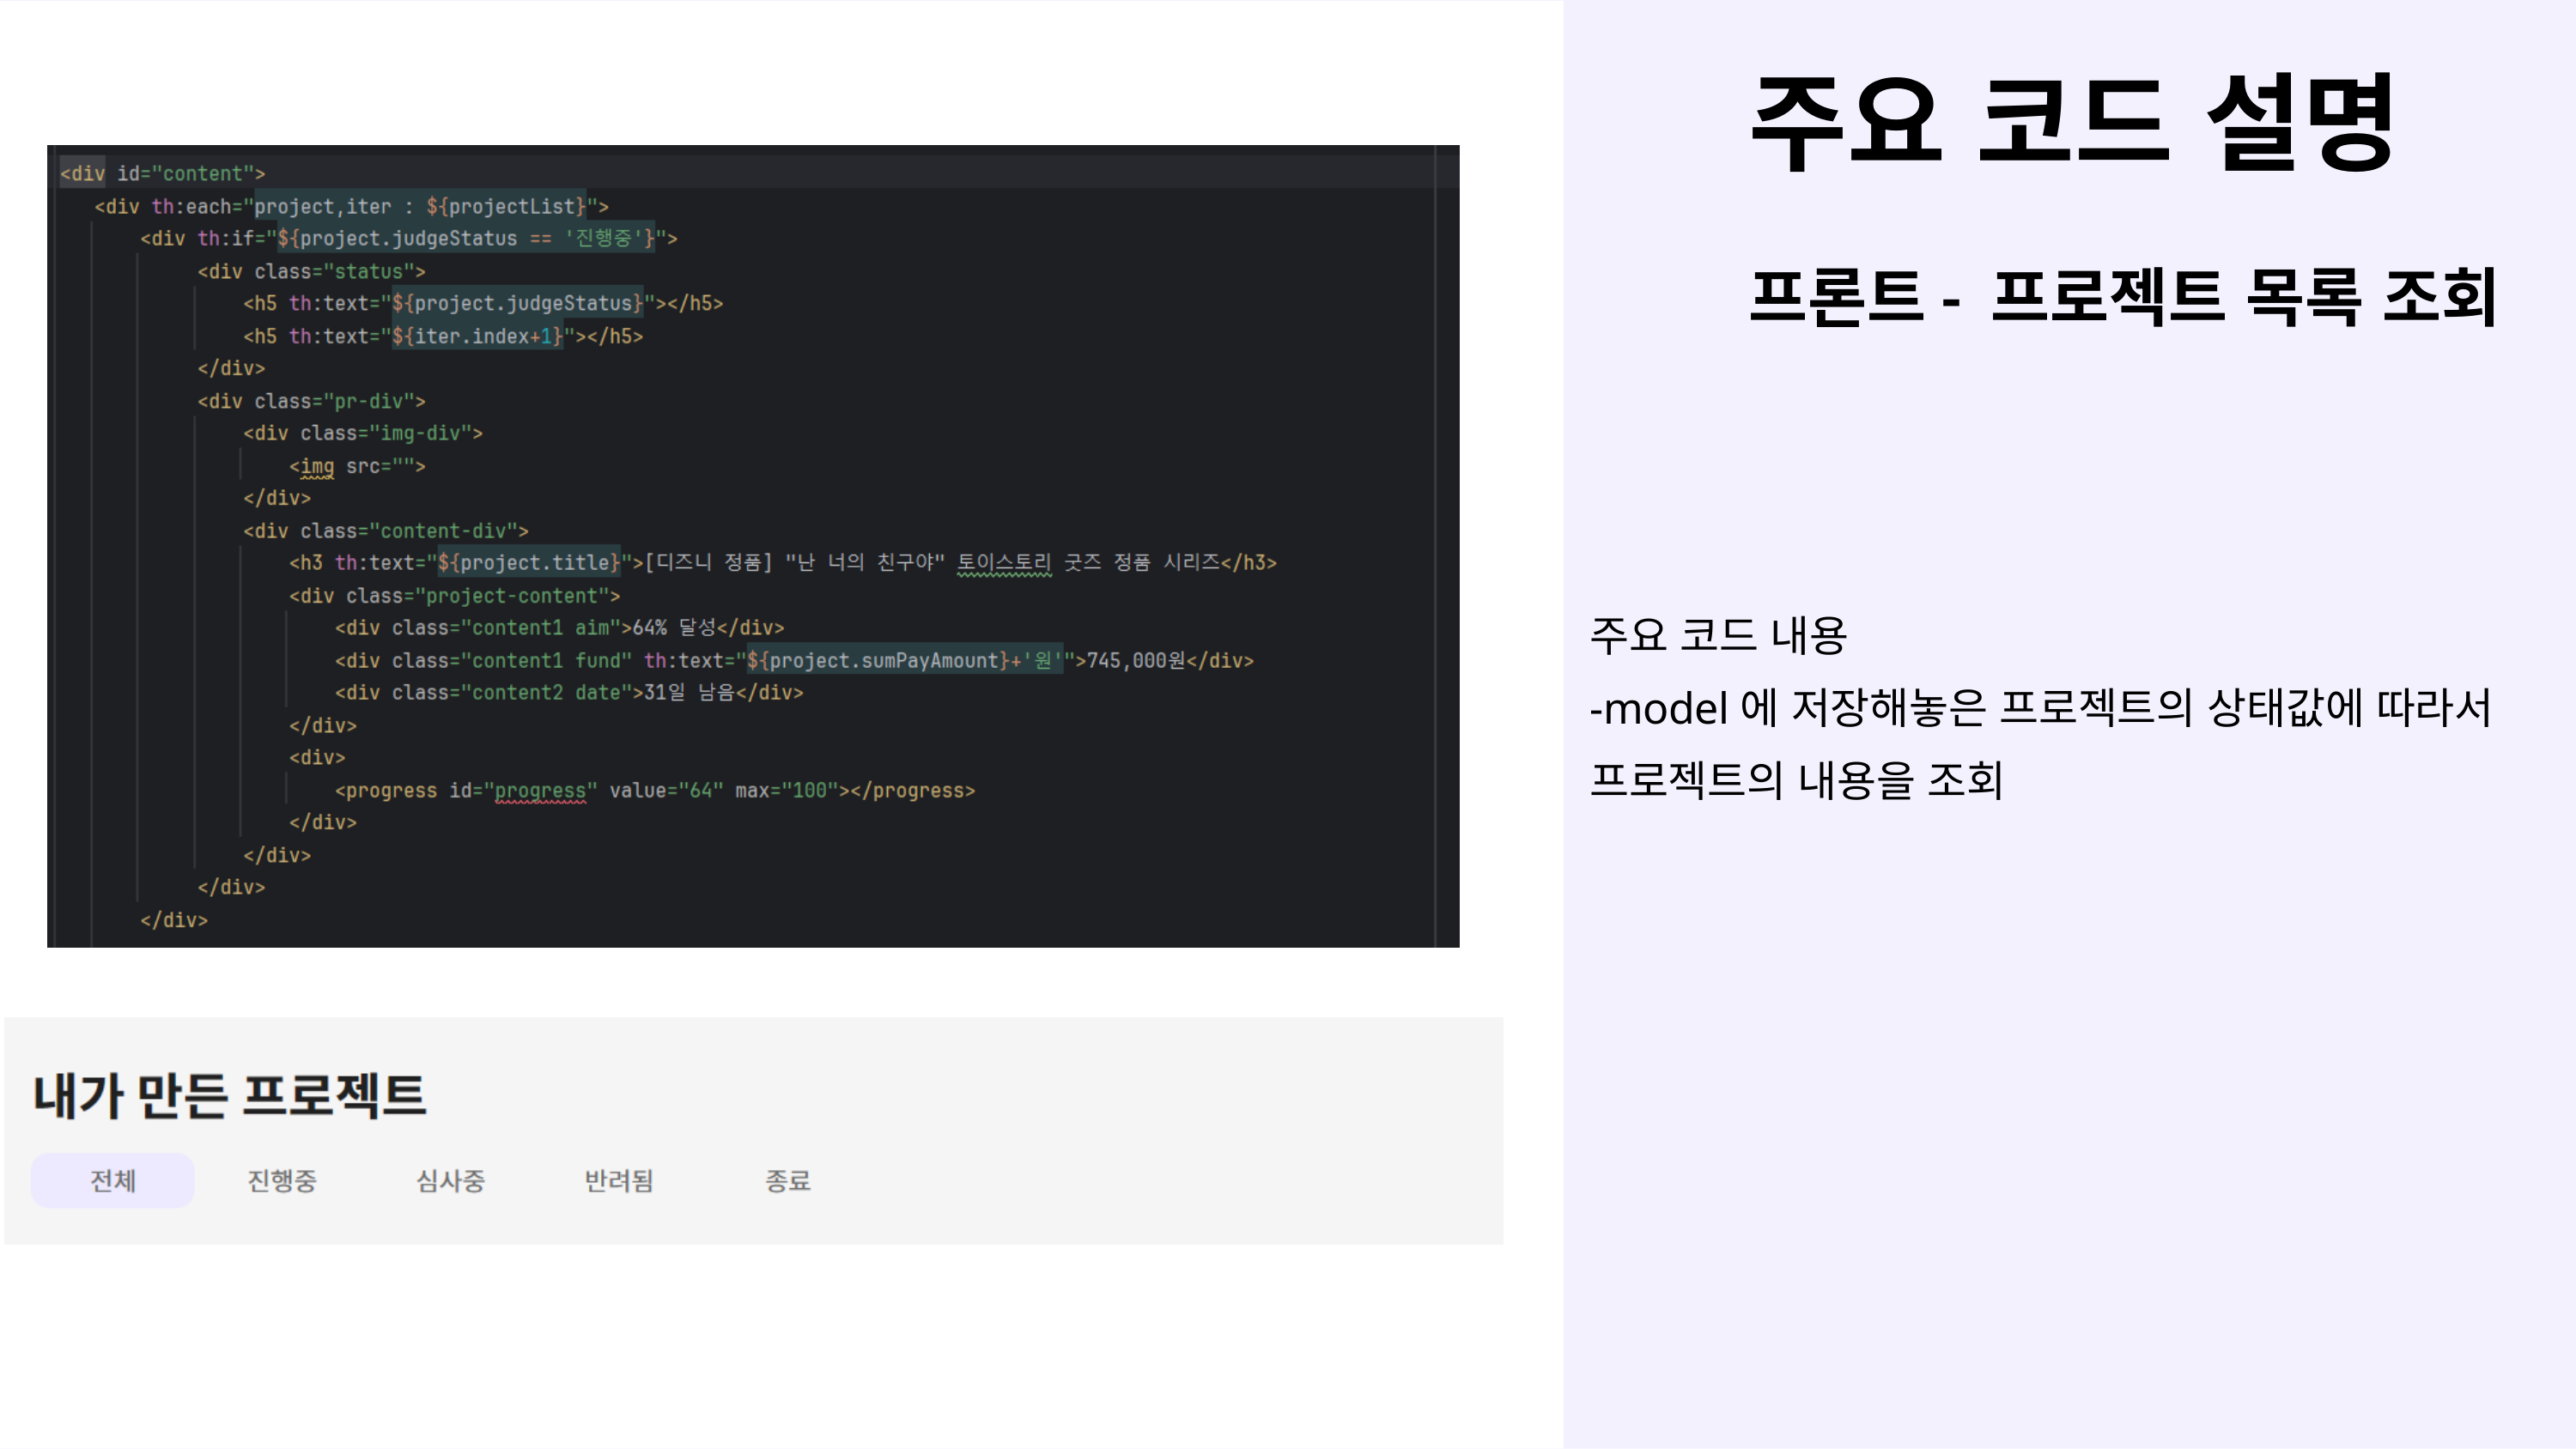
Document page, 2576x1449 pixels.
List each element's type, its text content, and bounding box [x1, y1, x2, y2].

text_box 주요 코드 내용 -model에 저장해놓은 프로젝트의 상태값에 따라서 프로젝트의 내용을 조회 [1589, 587, 2576, 806]
picture [47, 145, 1460, 949]
picture [4, 1016, 1504, 1245]
text_box [0, 0, 1564, 1449]
text_box [1867, 695, 2254, 748]
text_box 주요 코드 설명 프론트- 프로젝트 목록 조회 [1748, 33, 2576, 335]
